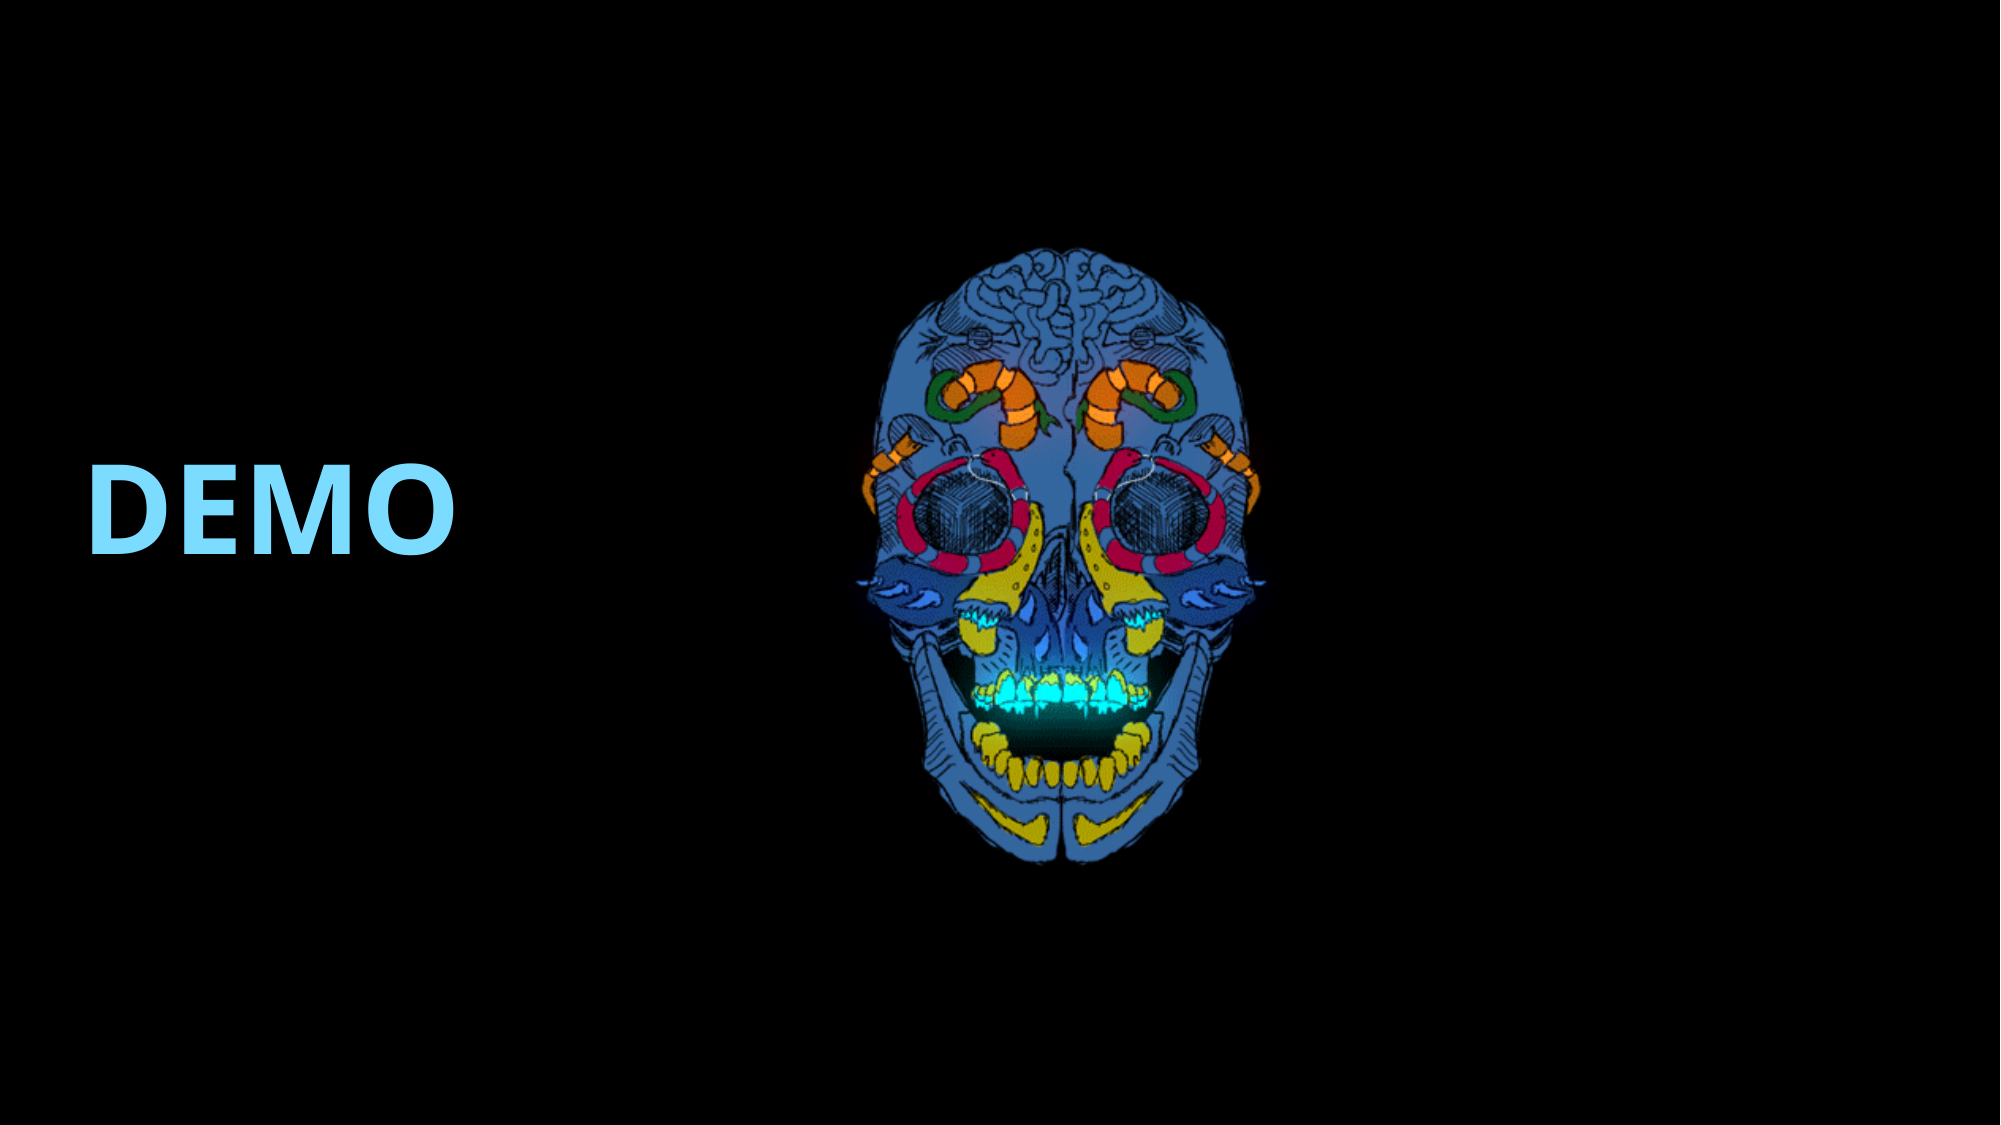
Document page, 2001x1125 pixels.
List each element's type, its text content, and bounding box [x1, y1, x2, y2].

picture [656, 222, 1447, 903]
text_box DEMO [66, 422, 520, 588]
